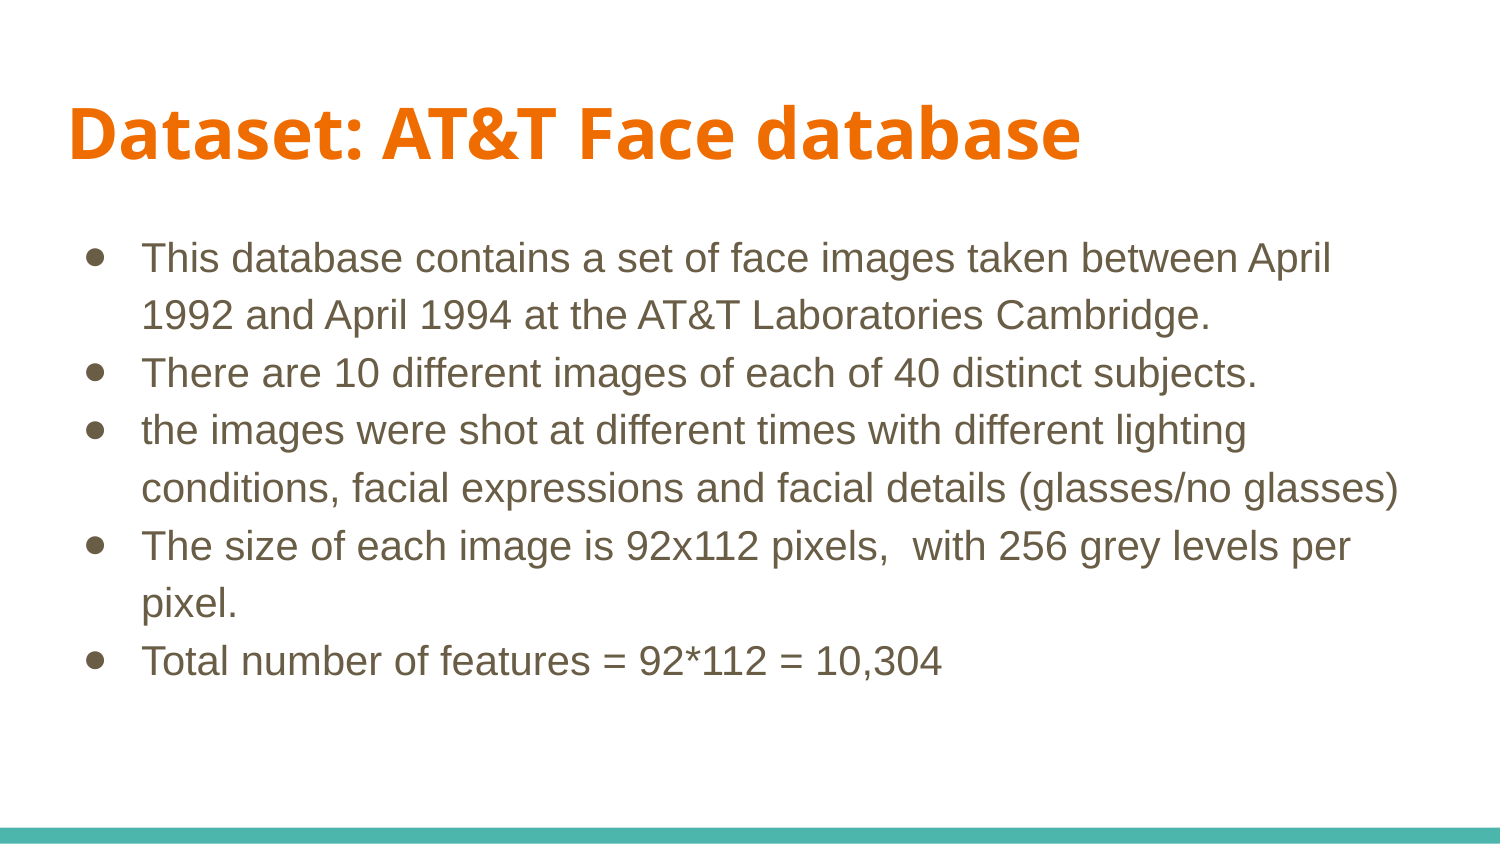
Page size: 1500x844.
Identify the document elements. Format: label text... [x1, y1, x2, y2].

list This database contains a set of face images taken between April 1992 and April 1994 at the AT&T Laboratories Cambridge. There are 10 different images of each of 40 distinct subjects. the images were shot at different times with different lighting conditions, facial expressions and facial details (glasses/no glasses) The size of each image is 92x112 pixels, with 256 grey levels per pixel. Total number of features = 92*112 = 10,304 [51, 207, 1449, 800]
title Dataset: AT&T Face database [51, 72, 1449, 189]
